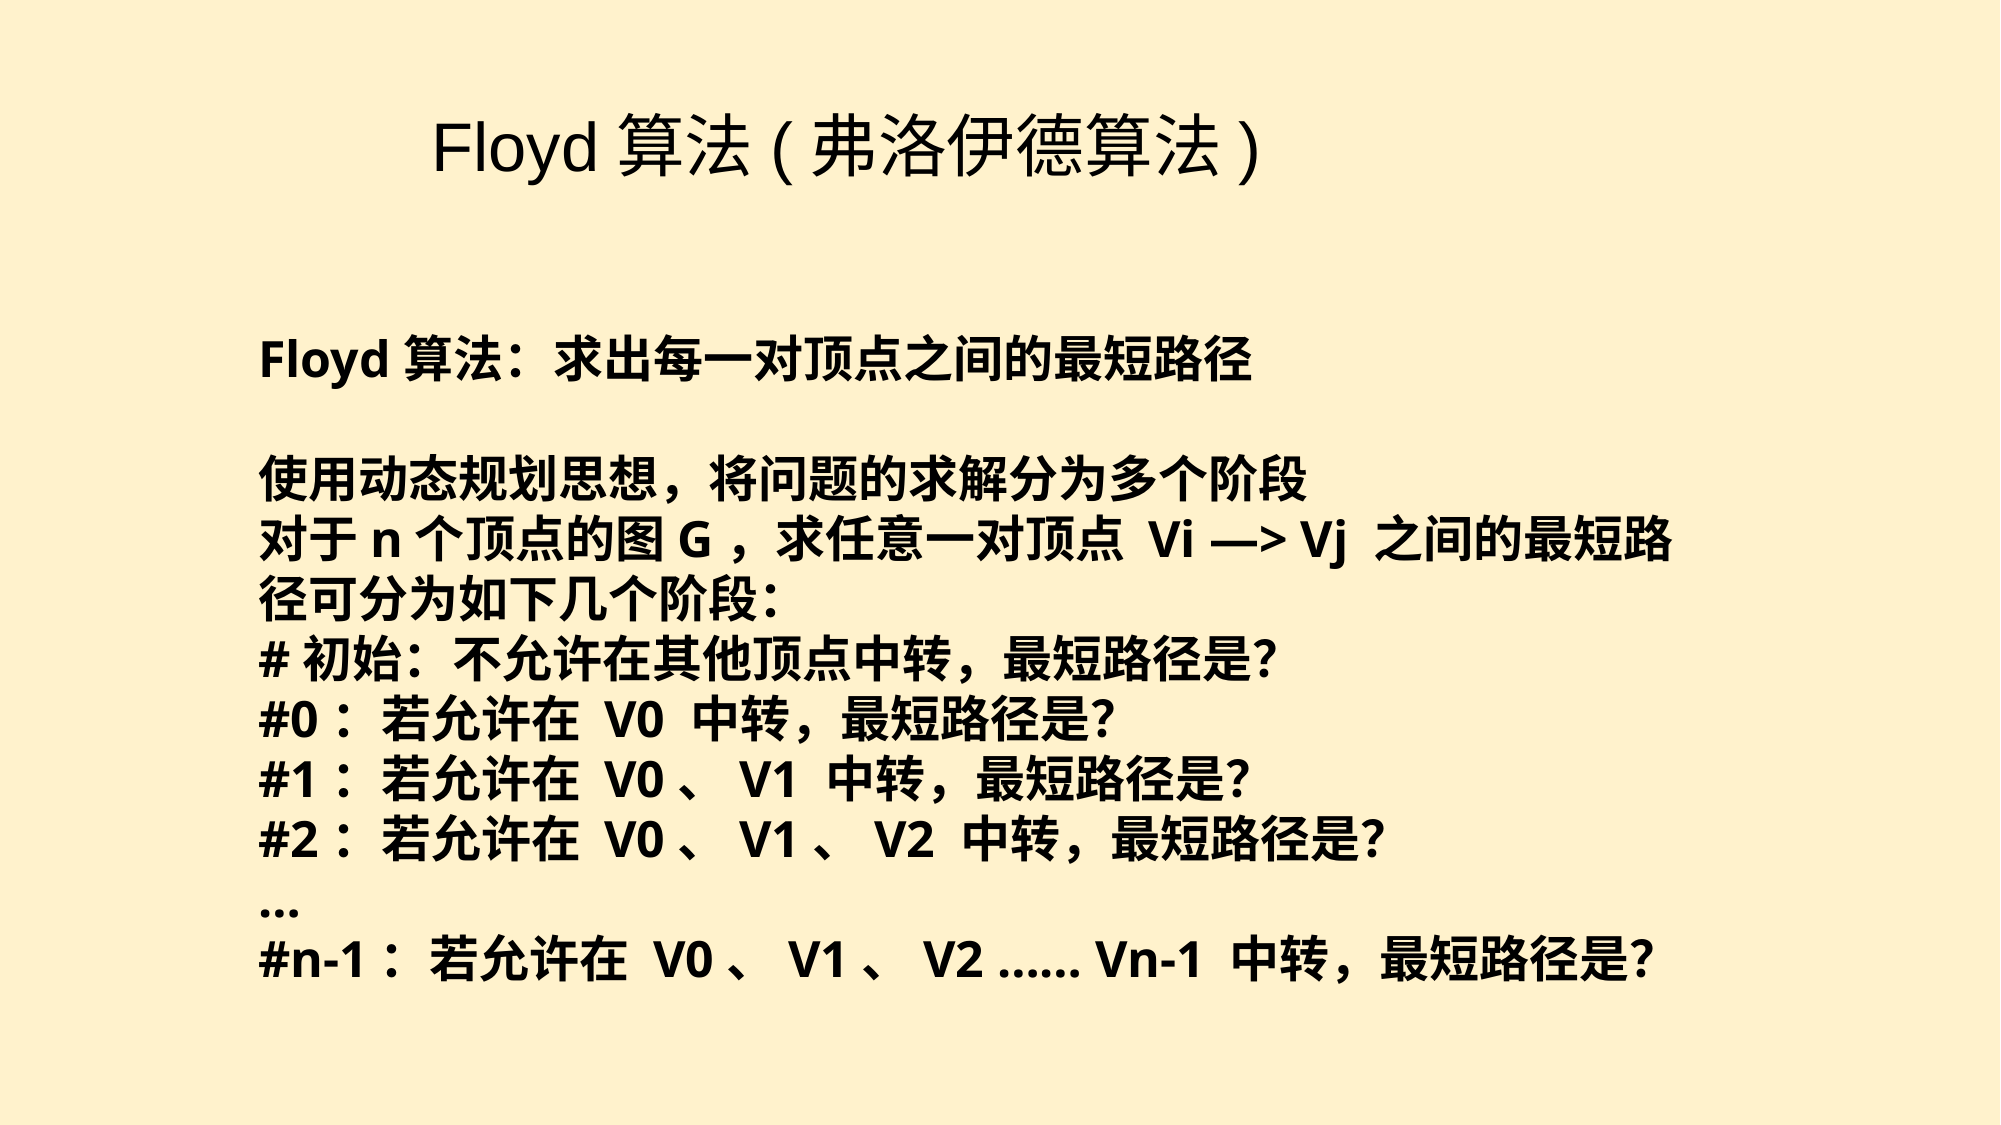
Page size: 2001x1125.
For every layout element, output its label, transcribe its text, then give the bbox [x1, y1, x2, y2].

text_box Floyd算法：求出每⼀对顶点之间的最短路径 使⽤动态规划思想，将问题的求解分为多个阶段 对于n个顶点的图G，求任意⼀对顶点 Vi —> Vj 之间的最短路径可分为如下⼏个阶段： #初始：不允许在其他顶点中转，最短路径是？ #0：若允许在 V0 中转，最短路径是？ #1：若允许在 V0、V1 中转，最短路径是？ #2：若允许在 V0、V1、V2 中转，最短路径是？ … #n-1：若允许在 V0、V1、V2 …… Vn-1 中转，最短路径是？ [243, 320, 1693, 897]
text_box Floyd算法(弗洛伊德算法) [146, 78, 1546, 211]
